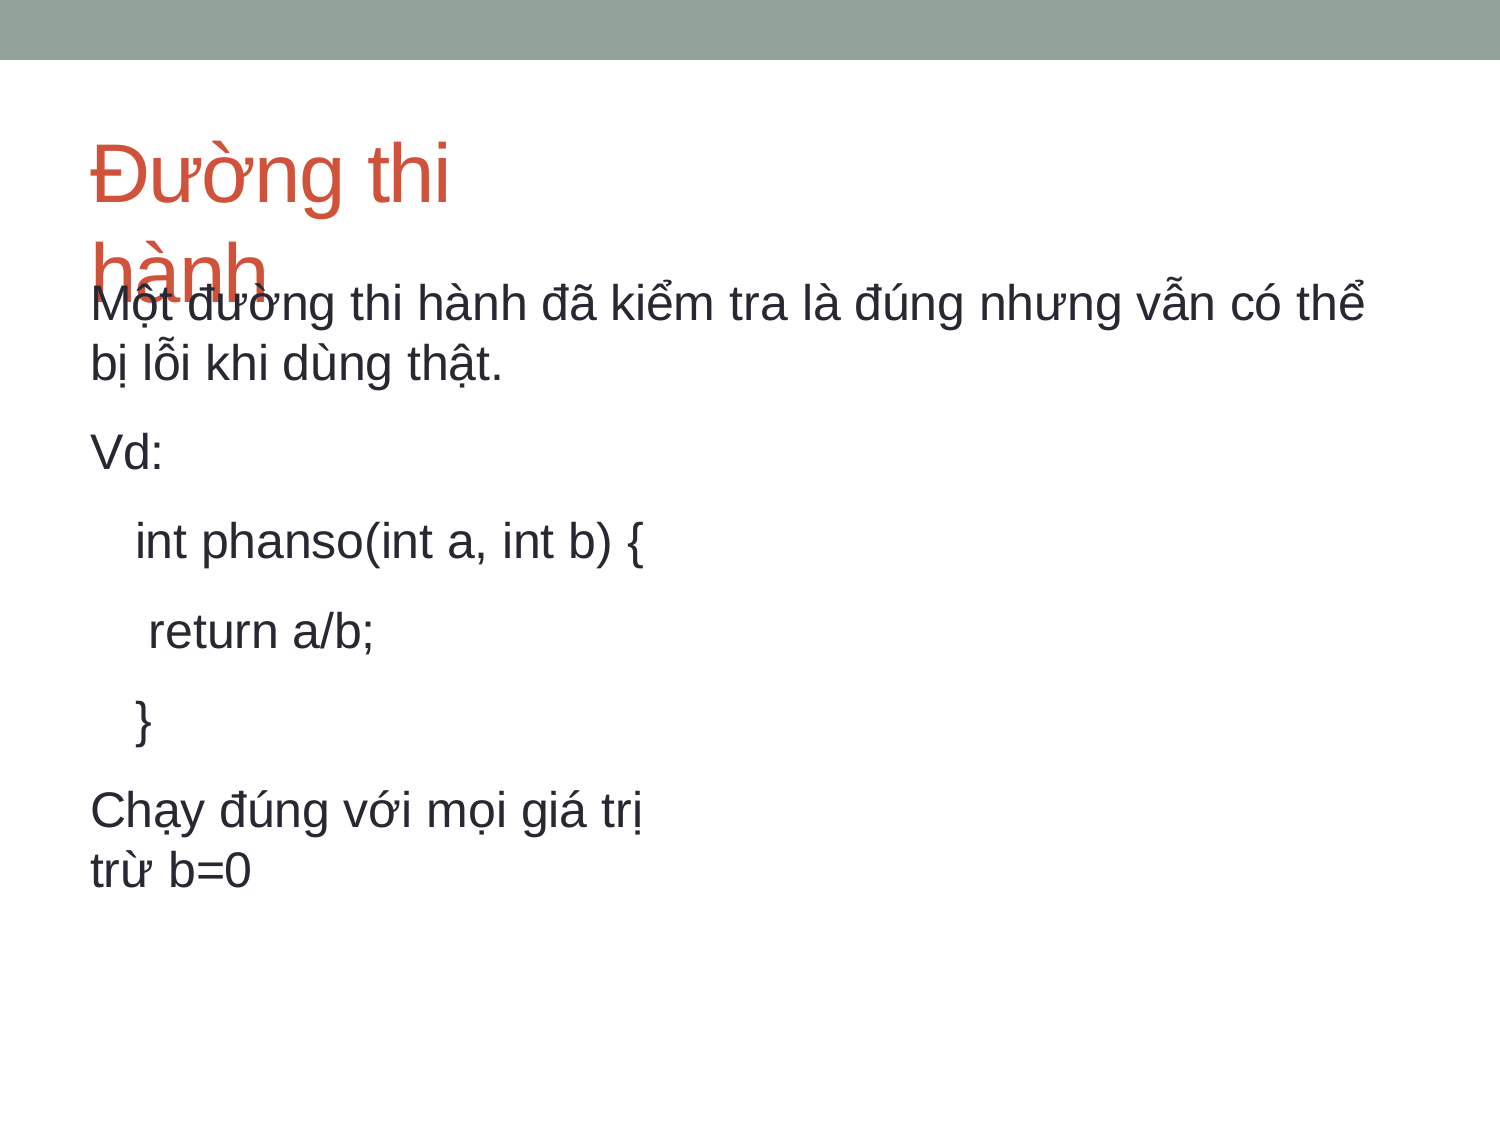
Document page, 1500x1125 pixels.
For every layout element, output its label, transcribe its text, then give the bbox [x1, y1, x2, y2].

title Đường thi hành [87, 116, 649, 267]
text_box Một đường thi hành đã kiểm tra là đúng nhưng vẫn có thể bị lỗi khi dùng thật. Vd: int phanso(int a, int b) { return a/b; } Chạy đúng với mọi giá trị trừ b=0 [87, 267, 1411, 898]
